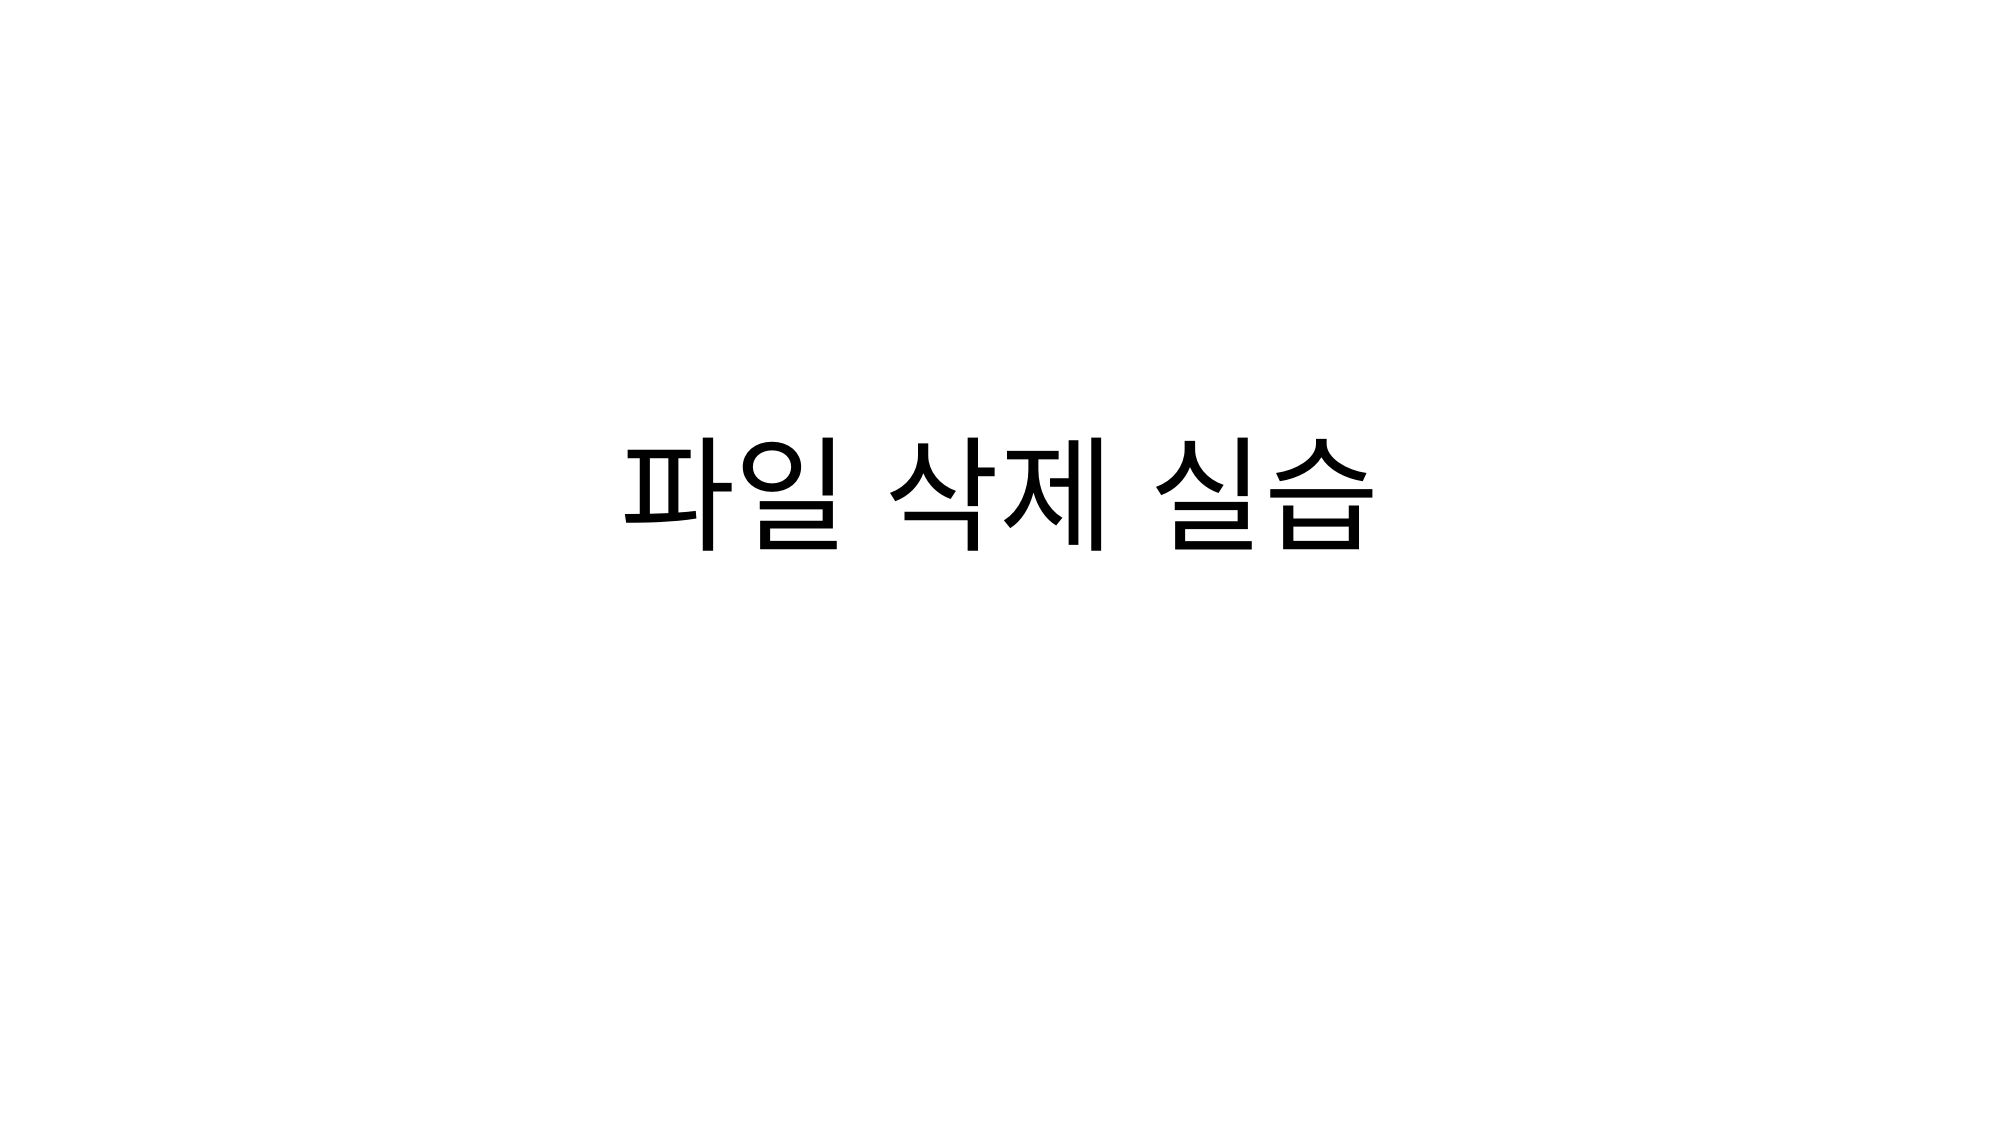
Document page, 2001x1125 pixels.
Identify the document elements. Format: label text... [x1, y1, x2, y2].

title 파일 삭제 실습 [249, 184, 1750, 576]
